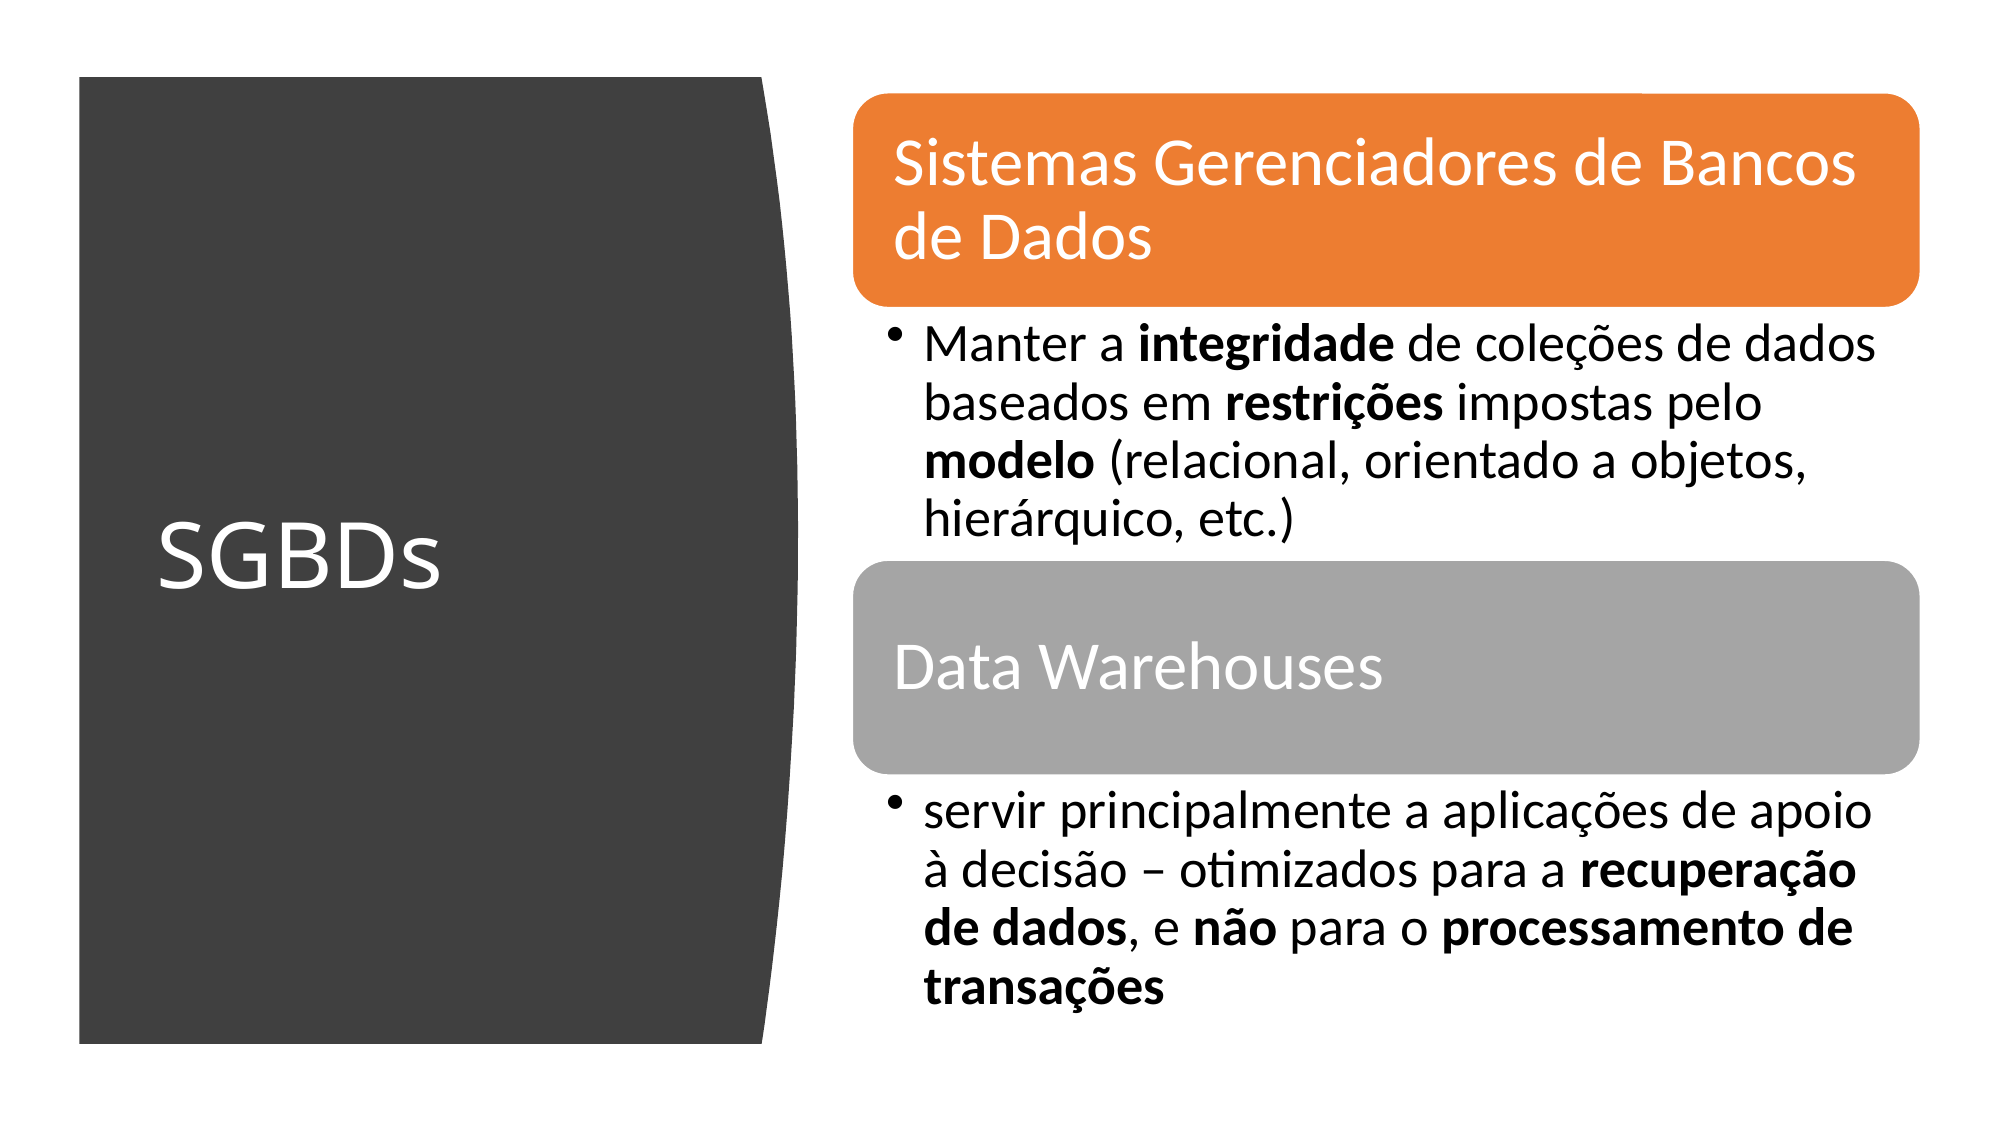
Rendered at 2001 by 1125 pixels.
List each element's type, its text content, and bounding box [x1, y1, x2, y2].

title SGBDs [141, 166, 702, 953]
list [852, 77, 1921, 1043]
text_box [78, 76, 800, 1045]
